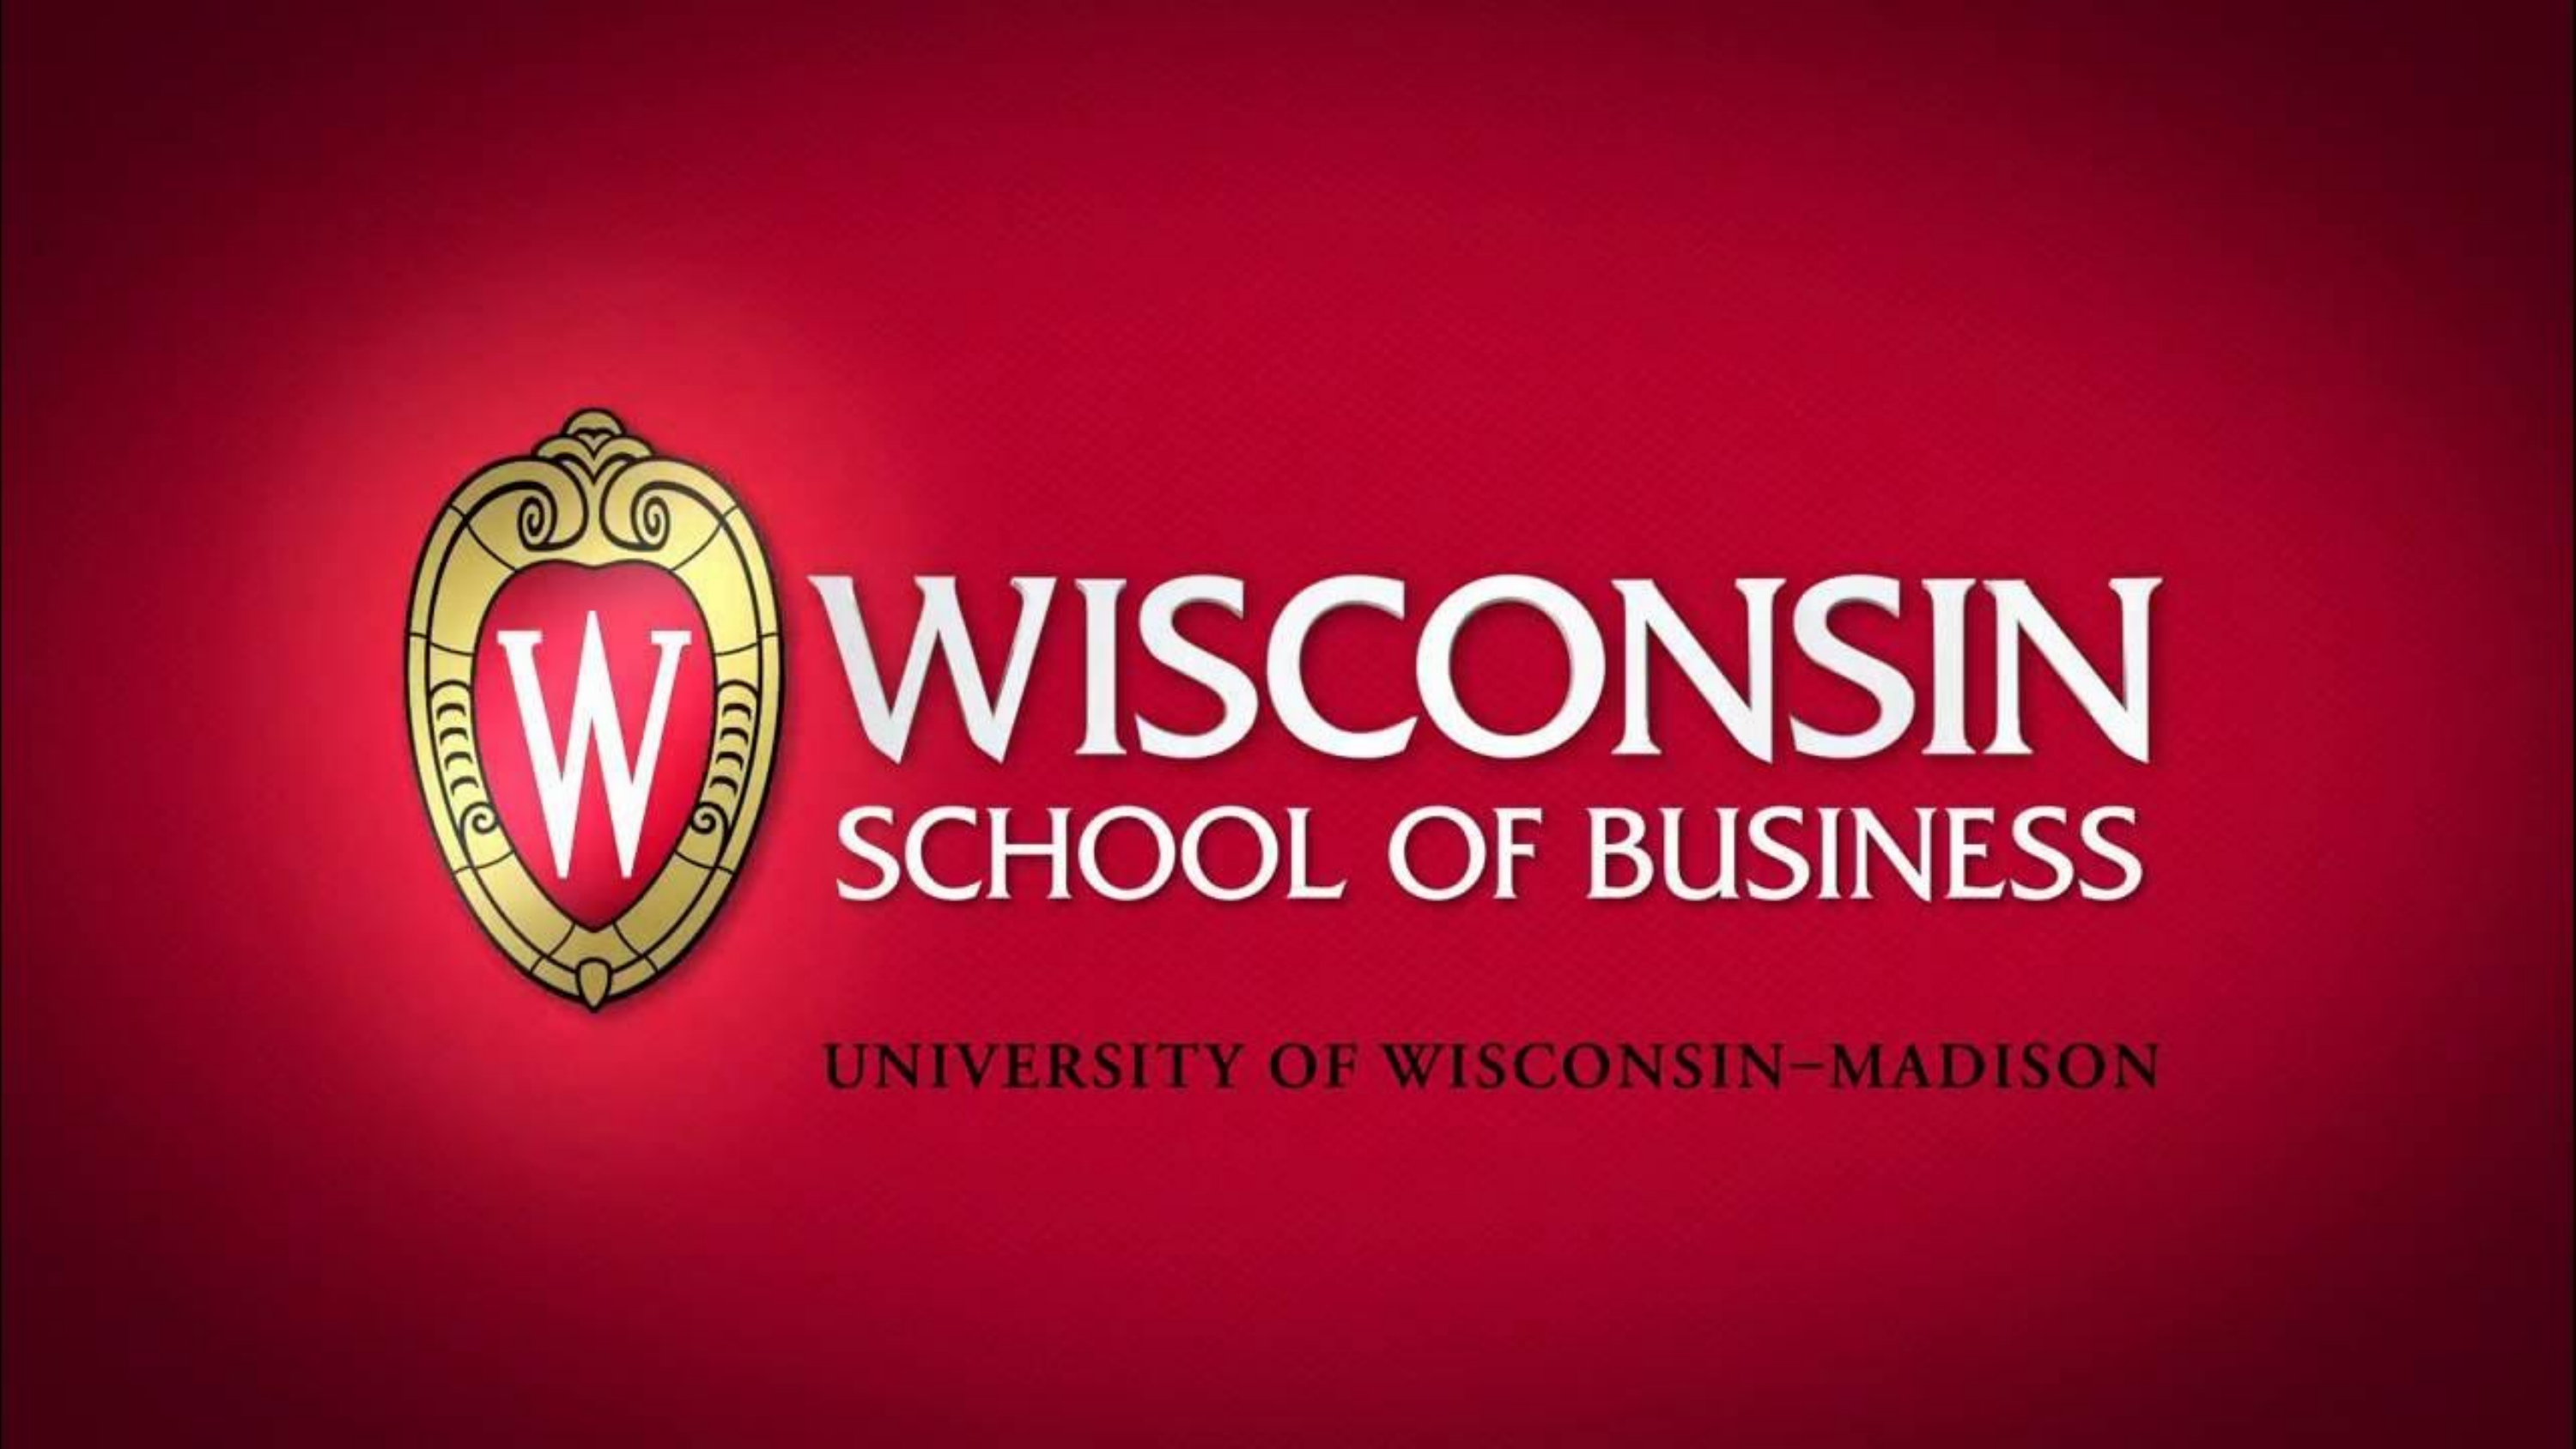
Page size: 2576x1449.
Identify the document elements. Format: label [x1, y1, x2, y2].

text_box [0, 0, 2576, 1449]
